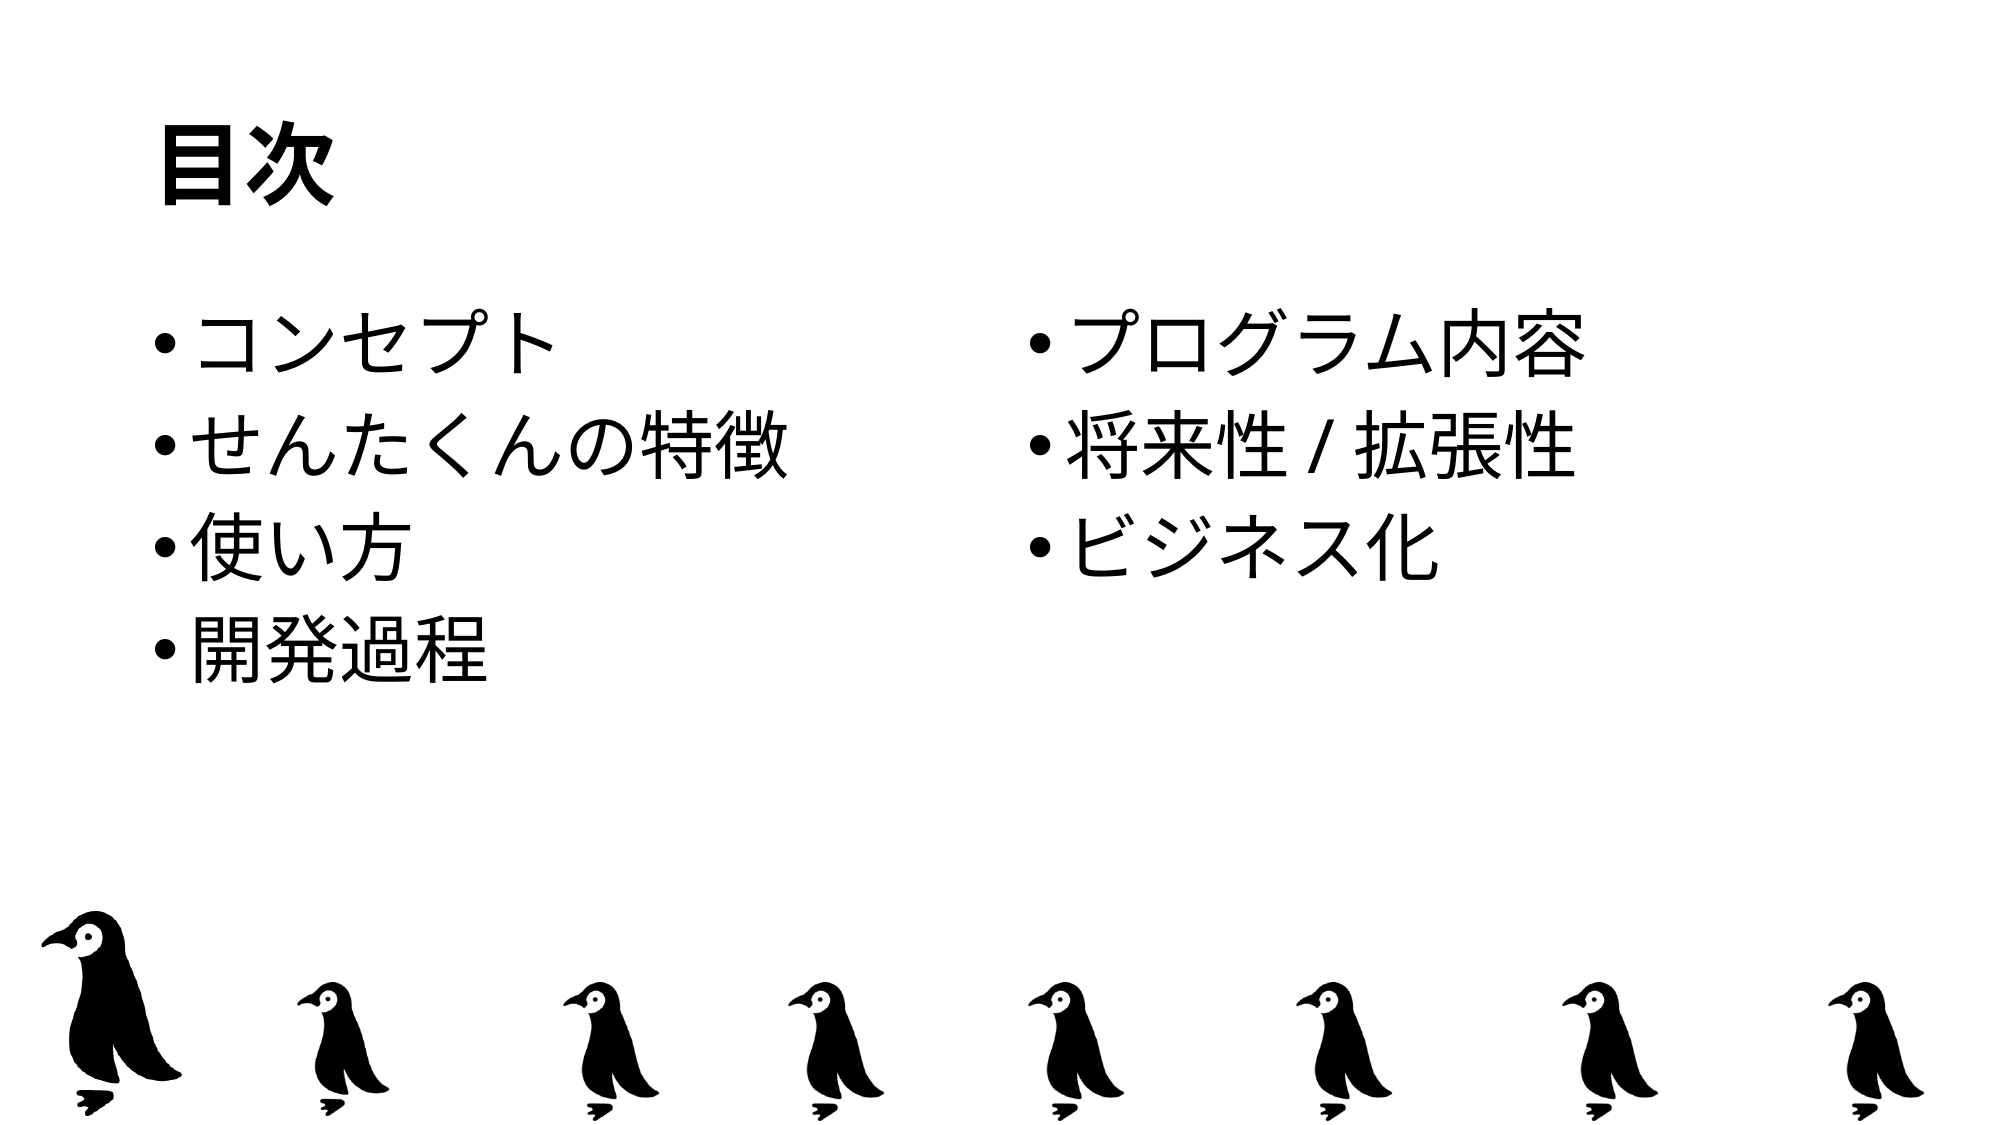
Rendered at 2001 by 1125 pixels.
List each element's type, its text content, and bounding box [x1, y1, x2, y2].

picture [1274, 1014, 1414, 1121]
picture [9, 911, 214, 1116]
list プログラム内容 将来性/拡張性 ビジネス化 [1012, 299, 1863, 1014]
picture [766, 1014, 906, 1121]
picture [1806, 982, 1946, 1121]
picture [1540, 1014, 1680, 1121]
picture [541, 1014, 681, 1121]
picture [1006, 982, 1146, 1121]
list コンセプト せんたくんの特徴 使い方 開発過程 [137, 299, 988, 1014]
picture [276, 1014, 410, 1116]
title 目次 [137, 59, 1863, 278]
